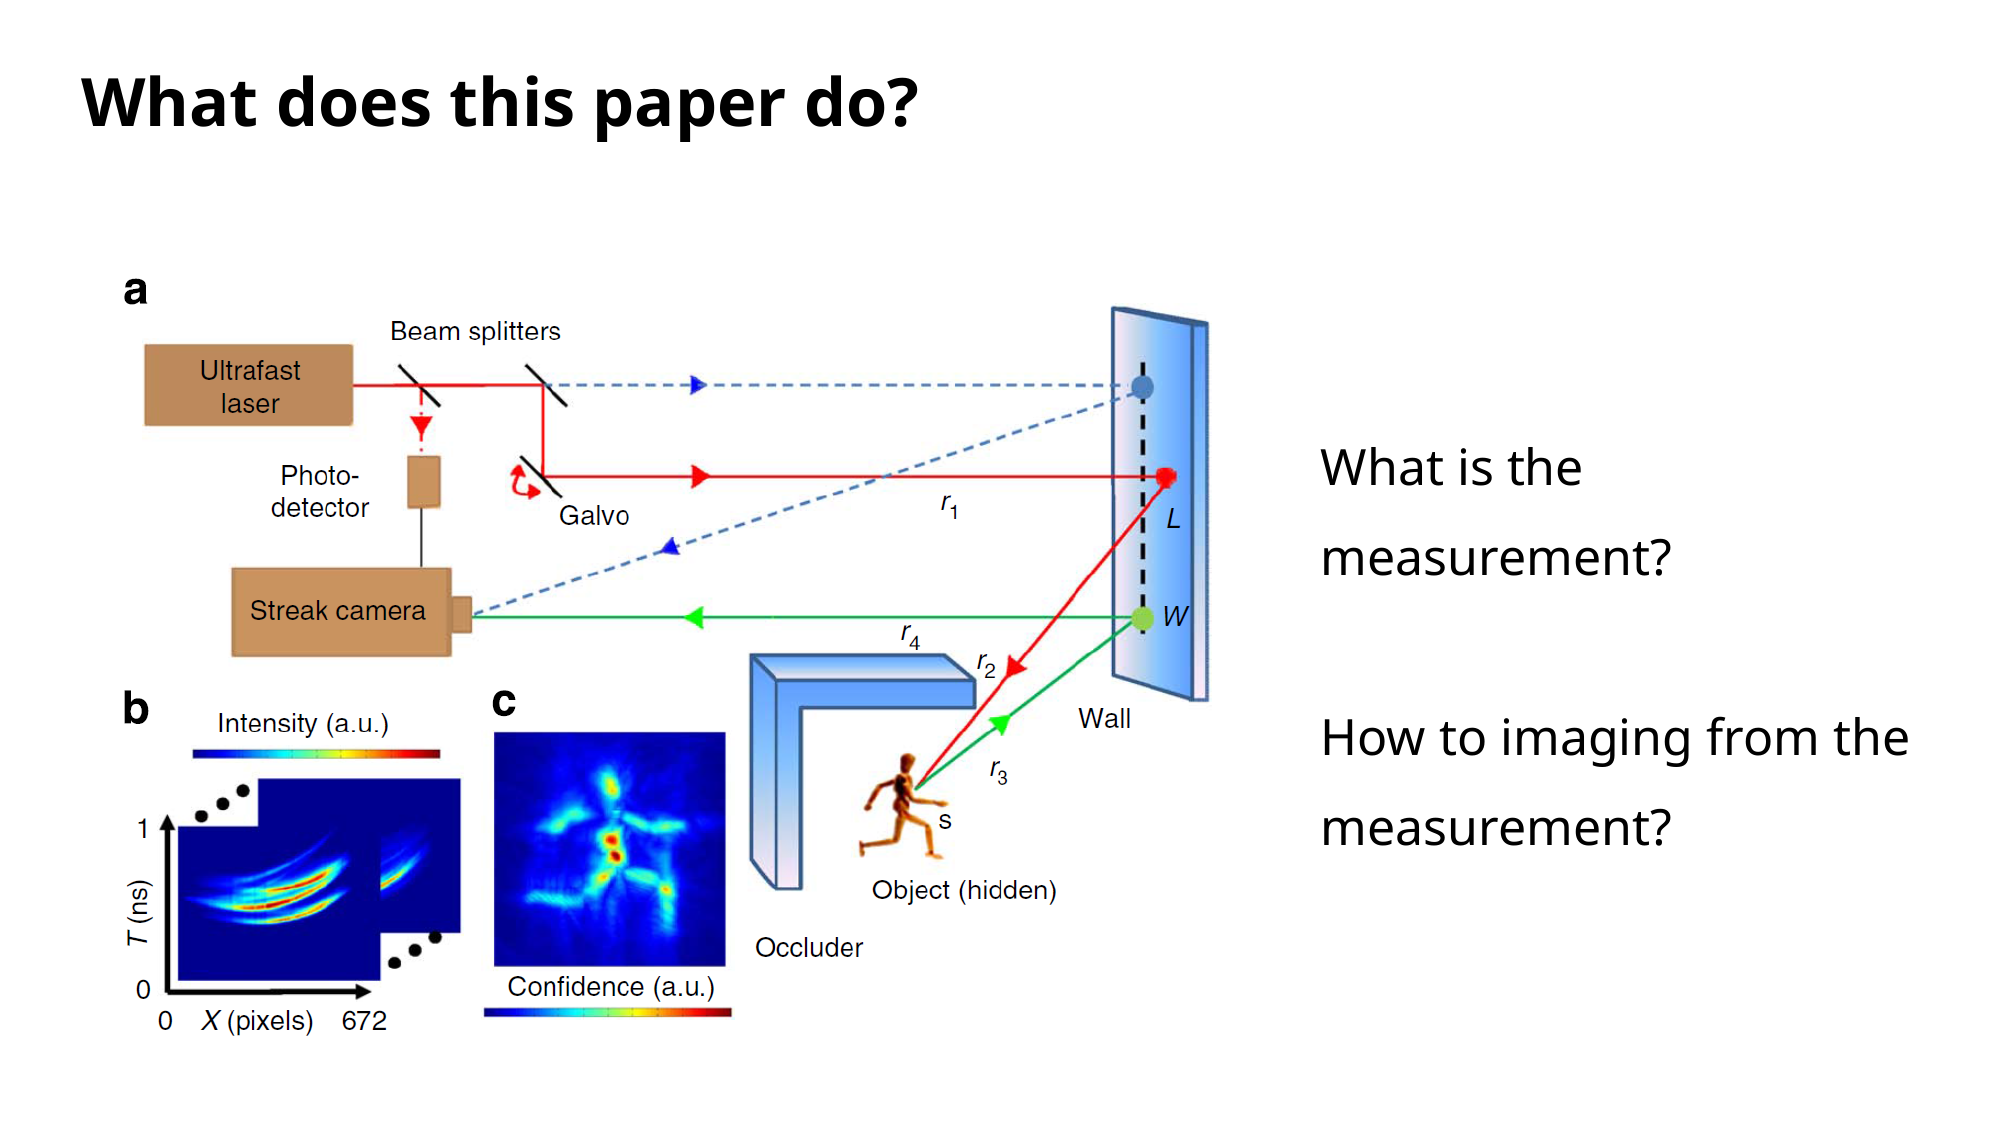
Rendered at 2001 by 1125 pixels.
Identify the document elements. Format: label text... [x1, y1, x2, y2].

text_box What does this paper do? [66, 52, 1000, 148]
text_box What is the measurement? How to imaging from the measurement? [1305, 397, 1950, 863]
picture [102, 260, 1225, 1046]
